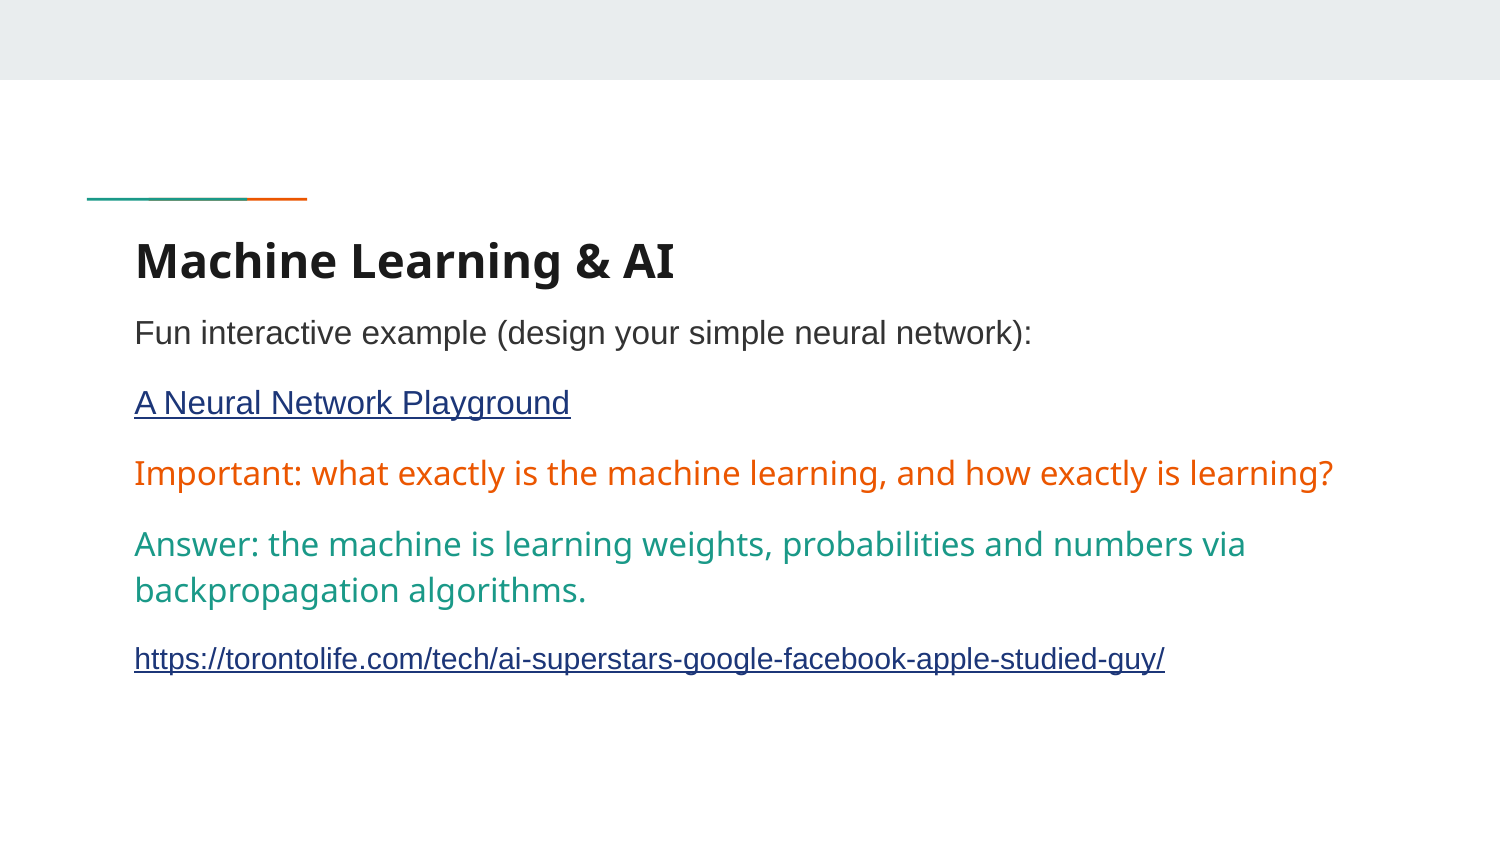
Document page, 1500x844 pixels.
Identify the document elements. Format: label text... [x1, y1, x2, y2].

title Machine Learning & AI [119, 216, 1381, 290]
list Fun interactive example (design your simple neural network): A Neural Network Playground Important: what exactly is the machine learning, and how exactly is learning? Answer: the machine is learning weights, probabilities and numbers via backpropagation algorithms. https://torontolife.com/tech/ai-superstars-google-facebook-apple-studied-guy/ [119, 290, 1381, 739]
